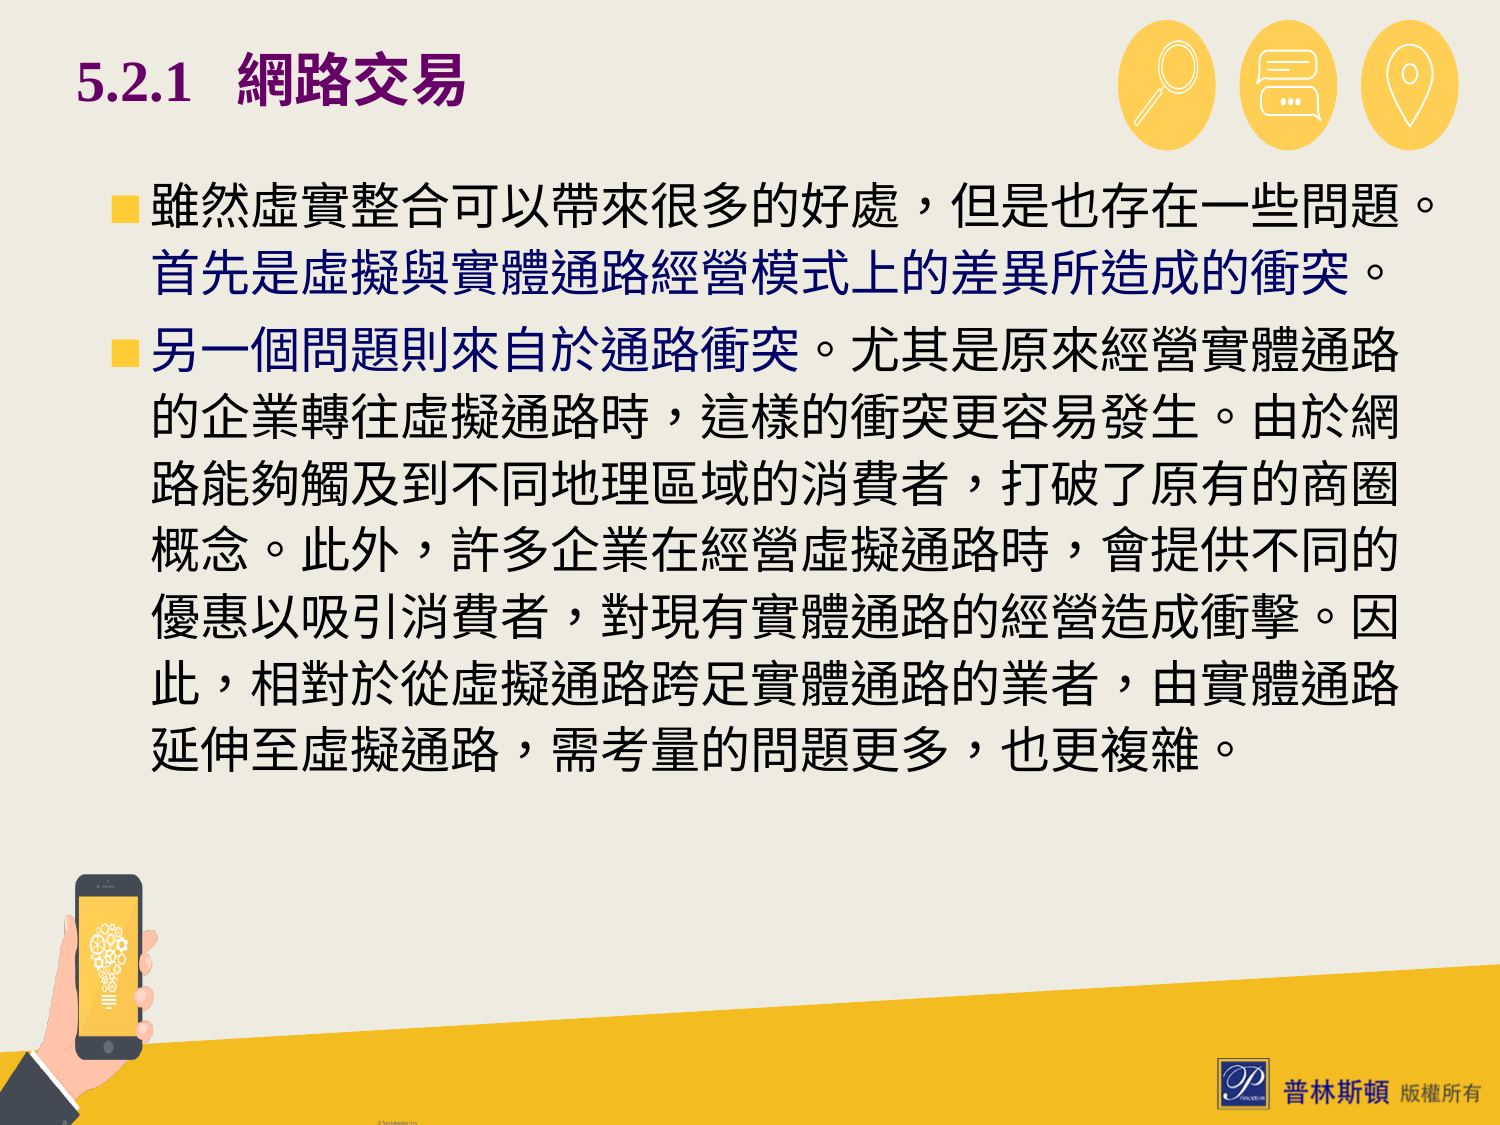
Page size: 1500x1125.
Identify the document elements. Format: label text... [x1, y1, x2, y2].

list 雖然虛實整合可以帶來很多的好處，但是也存在一些問題。首先是虛擬與實體通路經營模式上的差異所造成的衝突。 另一個問題則來自於通路衝突。尤其是原來經營實體通路的企業轉往虛擬通路時，這樣的衝突更容易發生。由於網路能夠觸及到不同地理區域的消費者，打破了原有的商圈概念。此外，許多企業在經營虛擬通路時，會提供不同的優惠以吸引消費者，對現有實體通路的經營造成衝擊。因此，相對於從虛擬通路跨足實體通路的業者，由實體通路延伸至虛擬通路，需考量的問題更多，也更複雜。 [76, 160, 1459, 1059]
picture [103, 331, 139, 367]
picture [0, 811, 420, 1125]
picture [1217, 1058, 1500, 1125]
picture [103, 187, 139, 223]
title 5.2.1 網路交易 [76, 19, 1459, 114]
